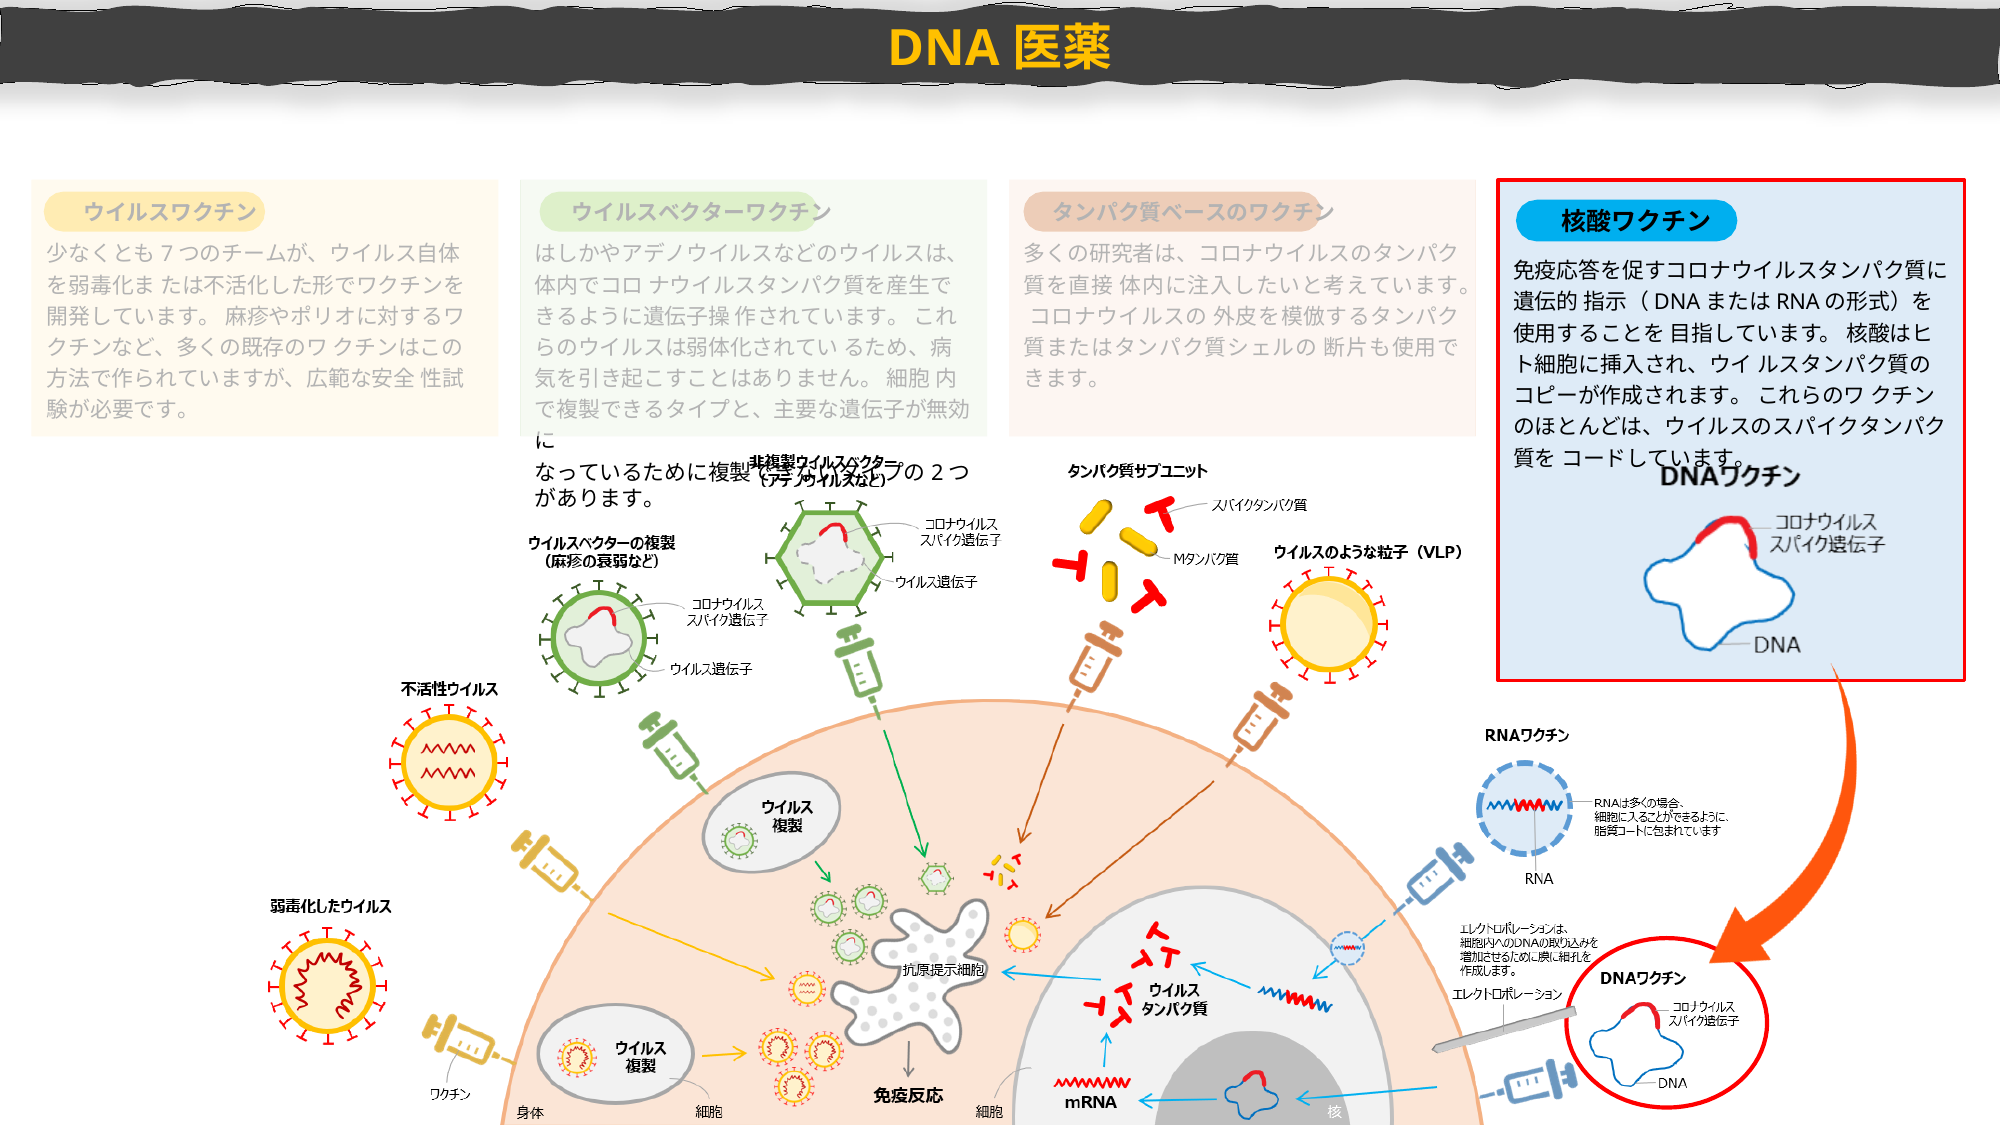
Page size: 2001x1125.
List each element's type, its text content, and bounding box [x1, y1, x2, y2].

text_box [1607, 450, 1950, 990]
text_box DNA医薬 [0, 2, 2000, 90]
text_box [31, 178, 1967, 1125]
